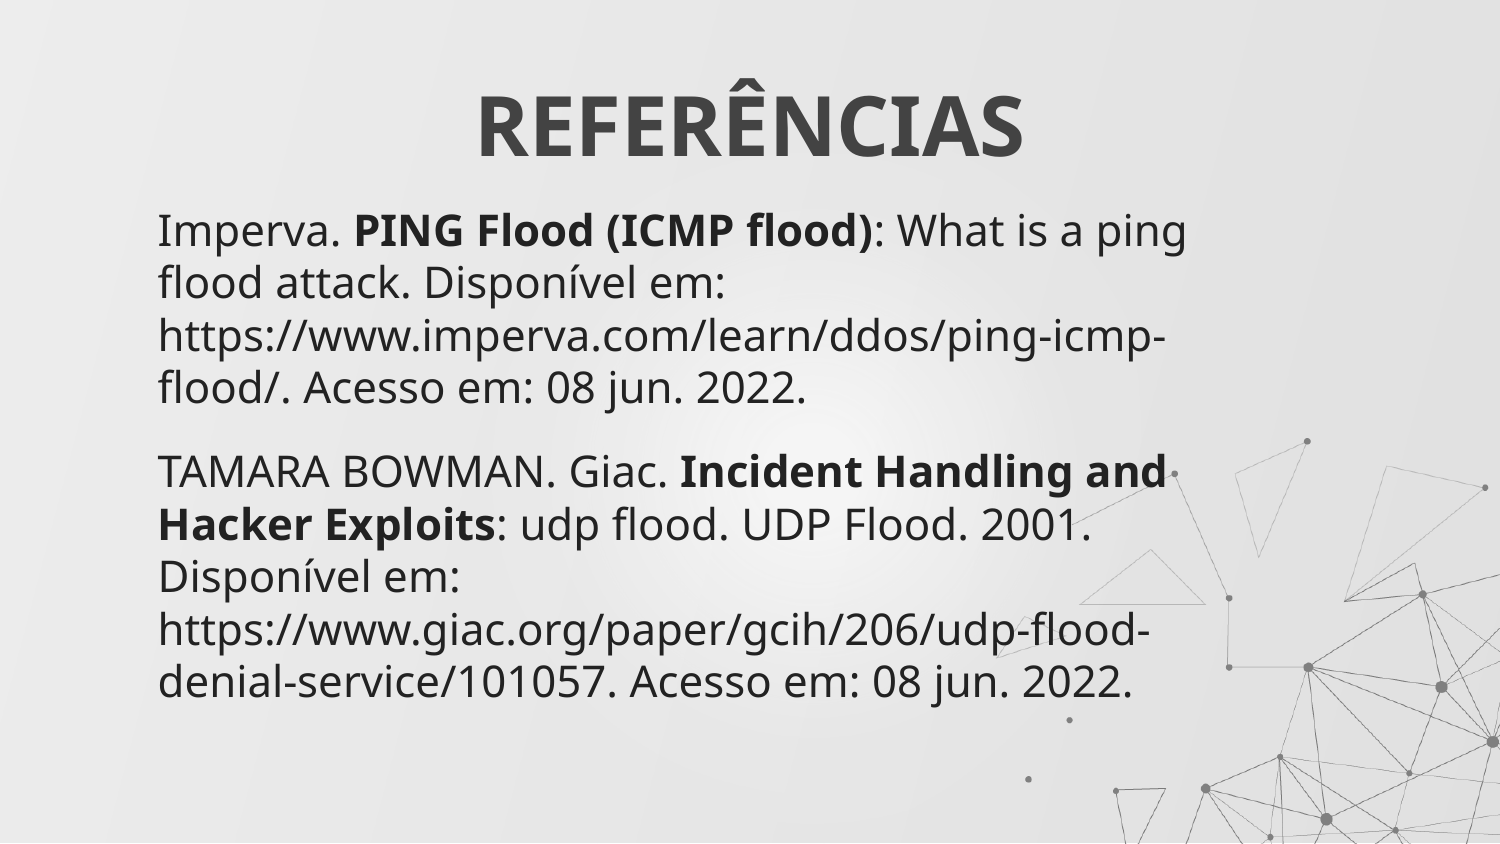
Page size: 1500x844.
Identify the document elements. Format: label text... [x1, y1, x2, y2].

picture [0, 0, 1500, 844]
list Imperva. PING Flood (ICMP flood): What is a ping flood attack. Disponível em: https://www.imperva.com/learn/ddos/ping-icmp-flood/. Acesso em: 08 jun. 2022. TAMARA BOWMAN. Giac. Incident Handling and Hacker Exploits: udp flood. UDP Flood. 2001. Disponível em: https://www.giac.org/paper/gcih/206/udp-flood-denial-service/101057. Acesso em: 08 jun. 2022. [142, 187, 1278, 764]
title REFERÊNCIAS [322, 57, 1178, 188]
